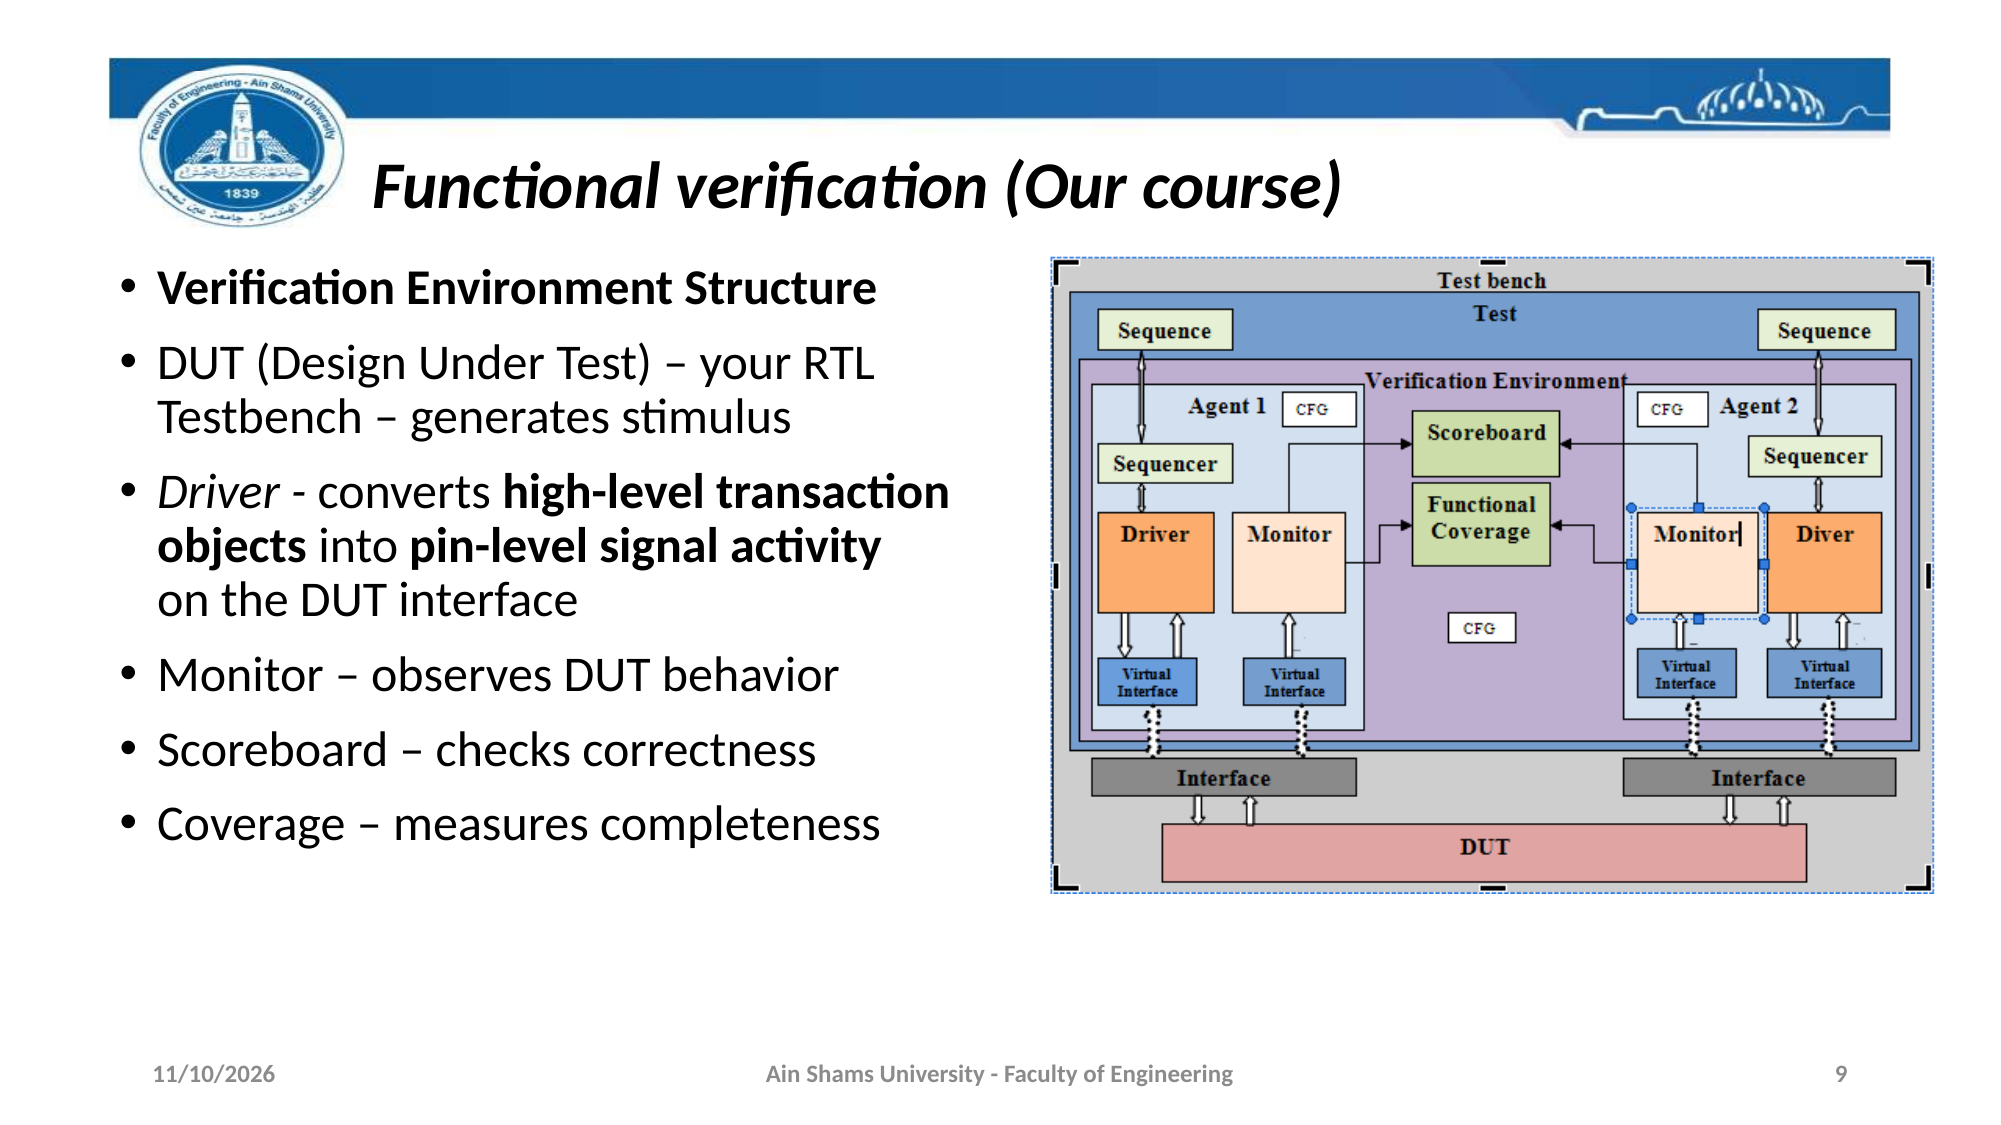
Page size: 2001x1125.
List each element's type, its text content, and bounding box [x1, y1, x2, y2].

slide_number 9 [1412, 1042, 1863, 1103]
text_box Functional verification (Our course) [357, 134, 1436, 230]
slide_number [137, 1042, 588, 1103]
picture [108, 57, 1891, 229]
picture [1043, 254, 1939, 894]
list Verification Environment Structure DUT (Design Under Test) – your RTL Testbench – generates stimulus Driver - converts high-level transaction objects into pin-level signal activity on the DUT interface Monitor – observes DUT behavior Scoreboard – checks correctness Coverage – measures completeness [104, 254, 1887, 1014]
footer Ain Shams University - Faculty of Engineering [662, 1042, 1338, 1103]
